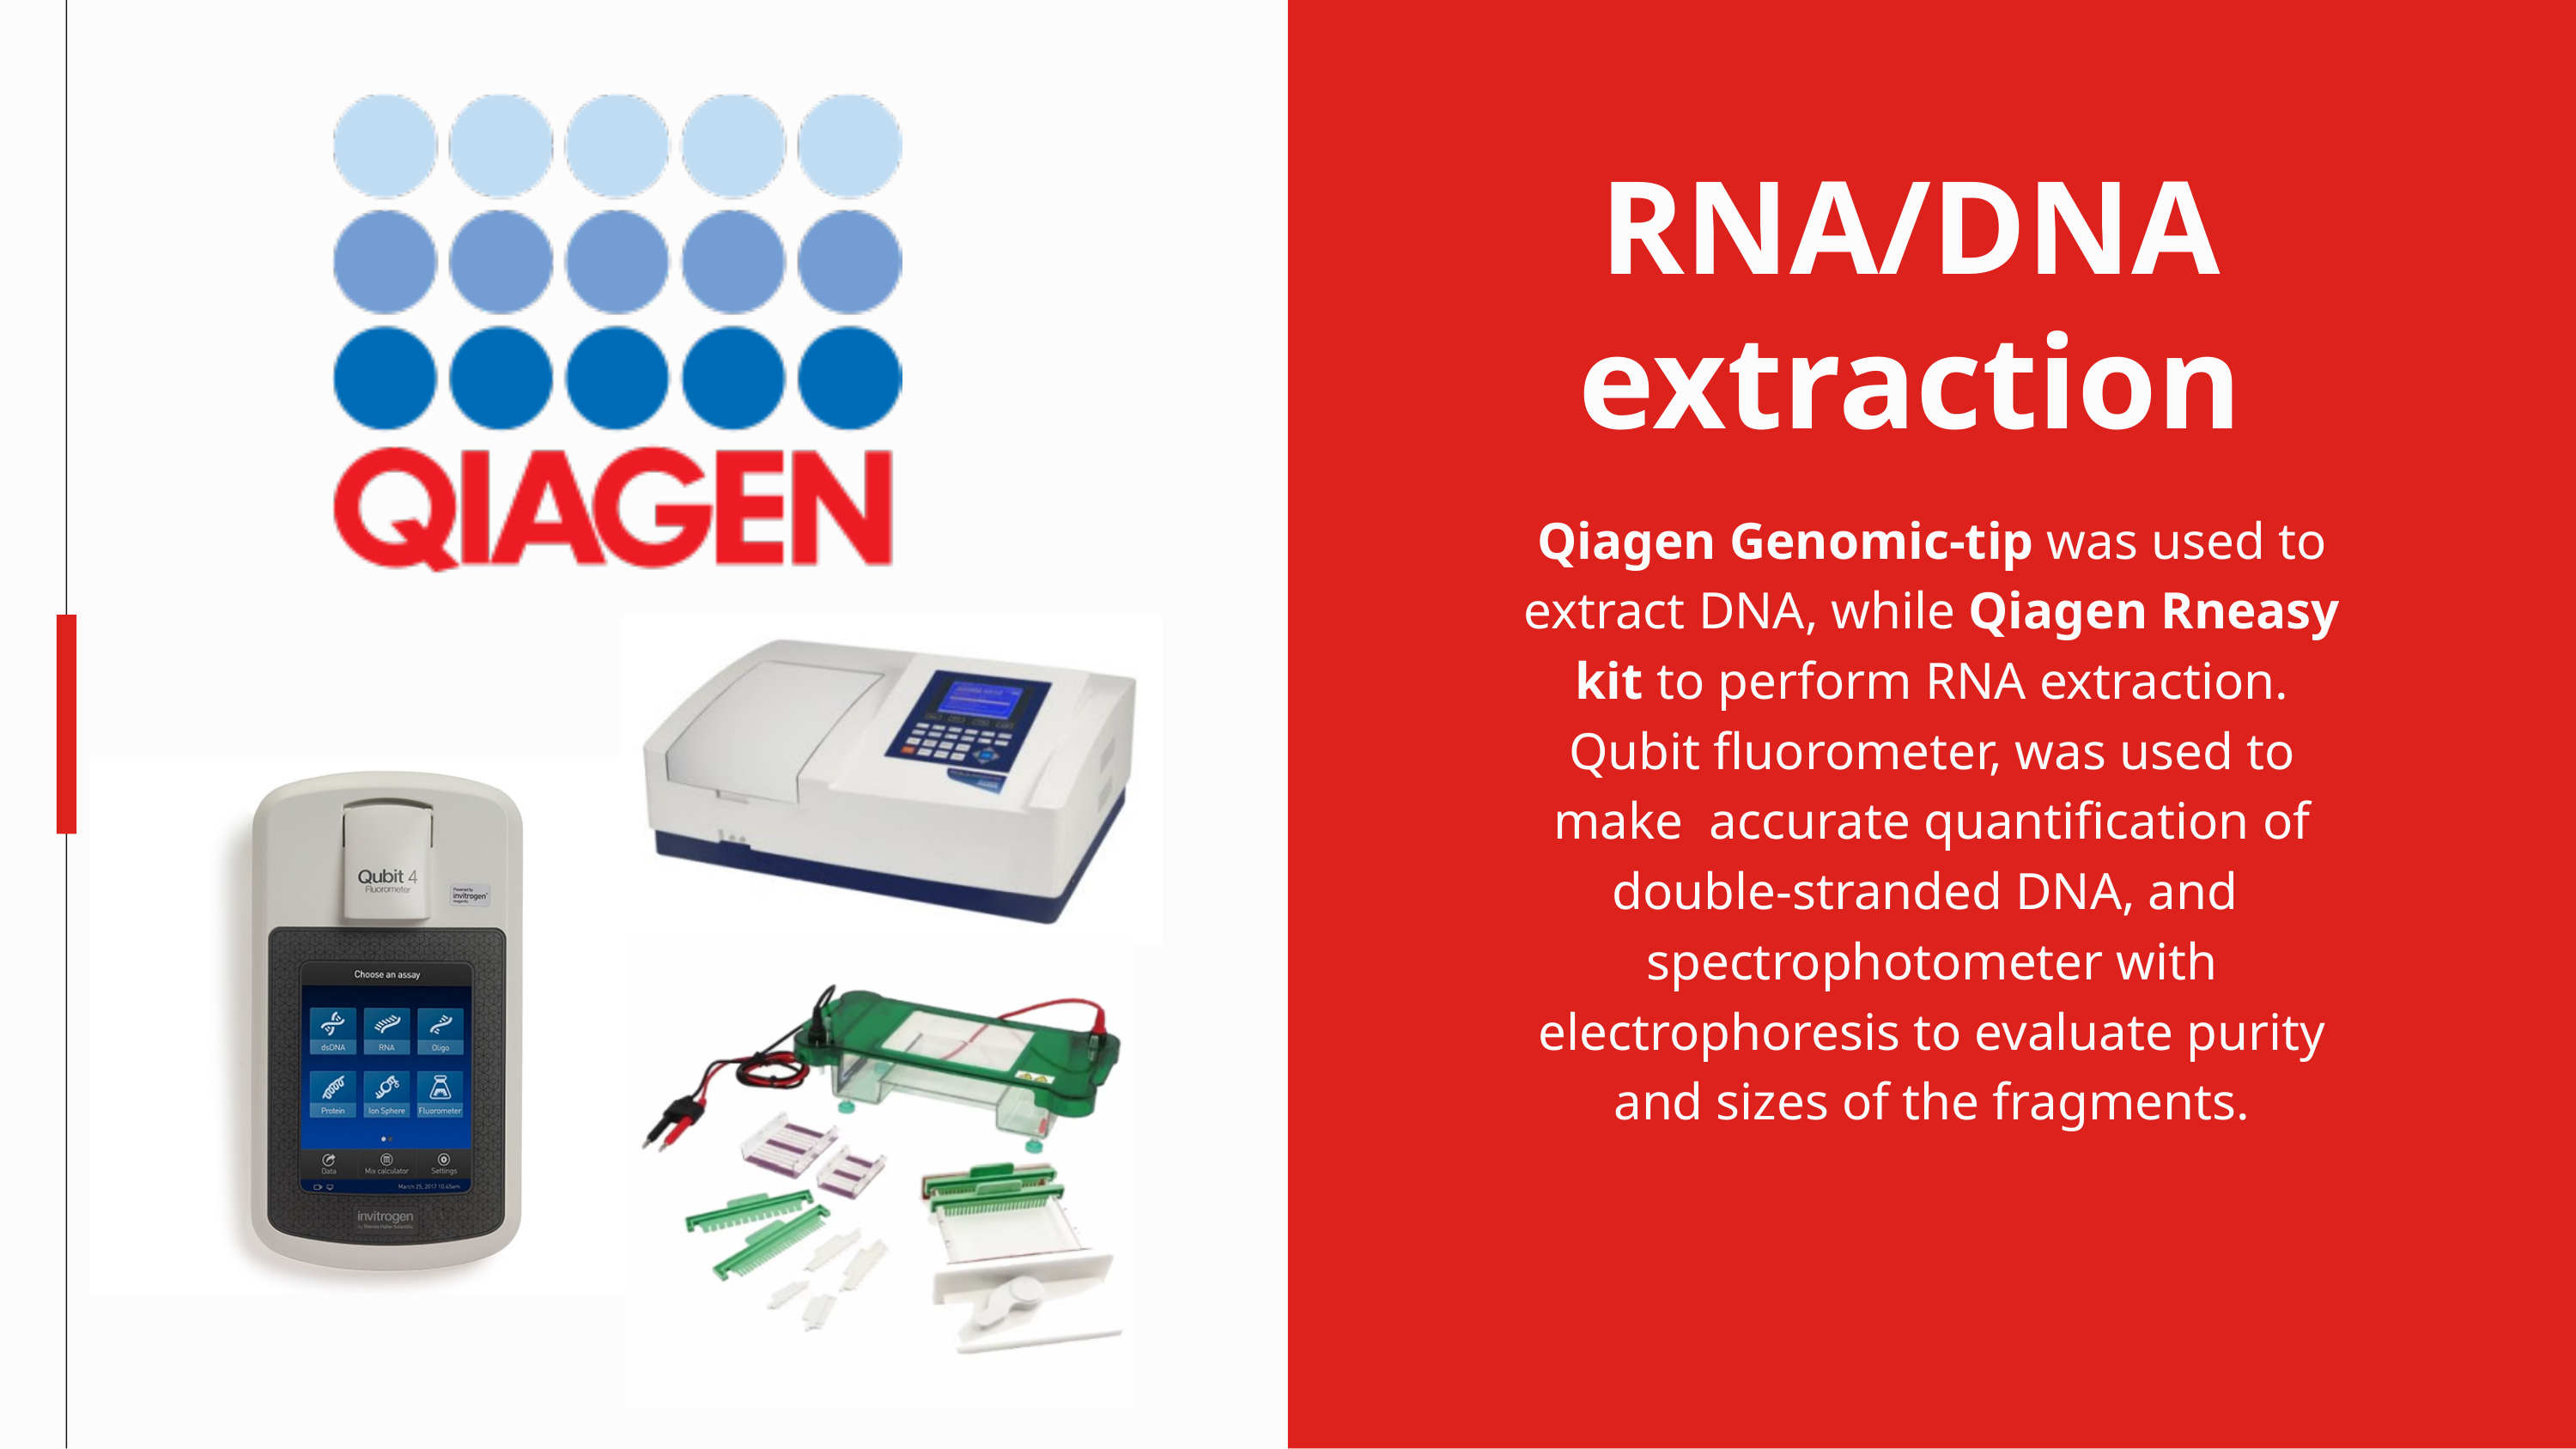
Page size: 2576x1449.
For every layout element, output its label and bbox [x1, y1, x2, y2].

text_box [56, 0, 77, 1449]
picture [89, 615, 1163, 1409]
text_box [1480, 145, 2362, 1130]
picture [332, 93, 903, 576]
text_box [1287, 0, 2576, 1449]
